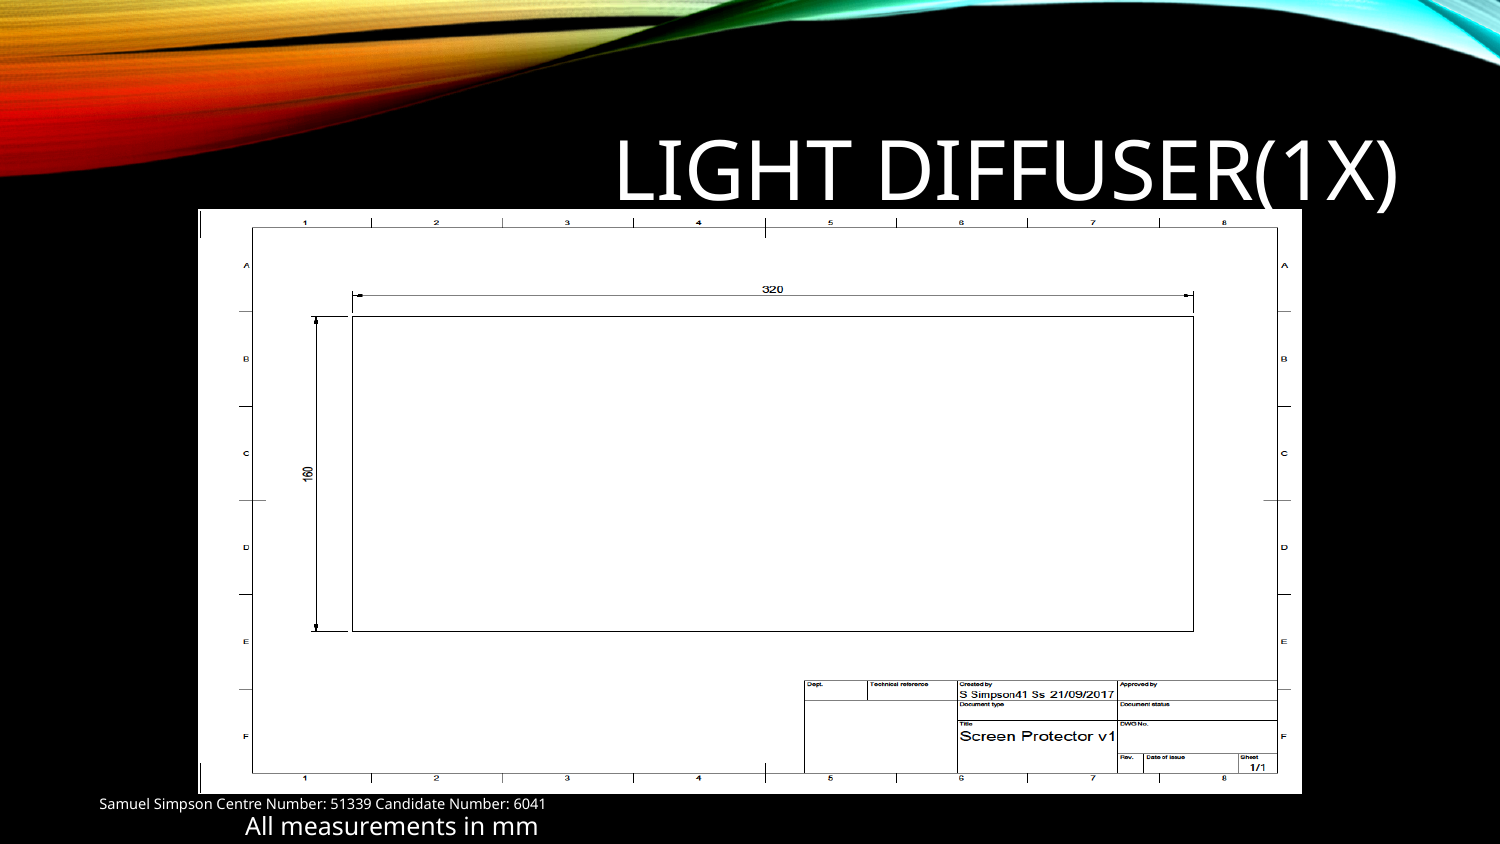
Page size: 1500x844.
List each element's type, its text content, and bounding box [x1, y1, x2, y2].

title Light Diffuser(1x) [356, 94, 1416, 254]
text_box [198, 208, 1302, 795]
picture [0, 0, 1500, 178]
footer Samuel Simpson Centre Number: 51339 Candidate Number: 6041 [84, 781, 1041, 827]
text_box All measurements in mm [230, 802, 762, 844]
